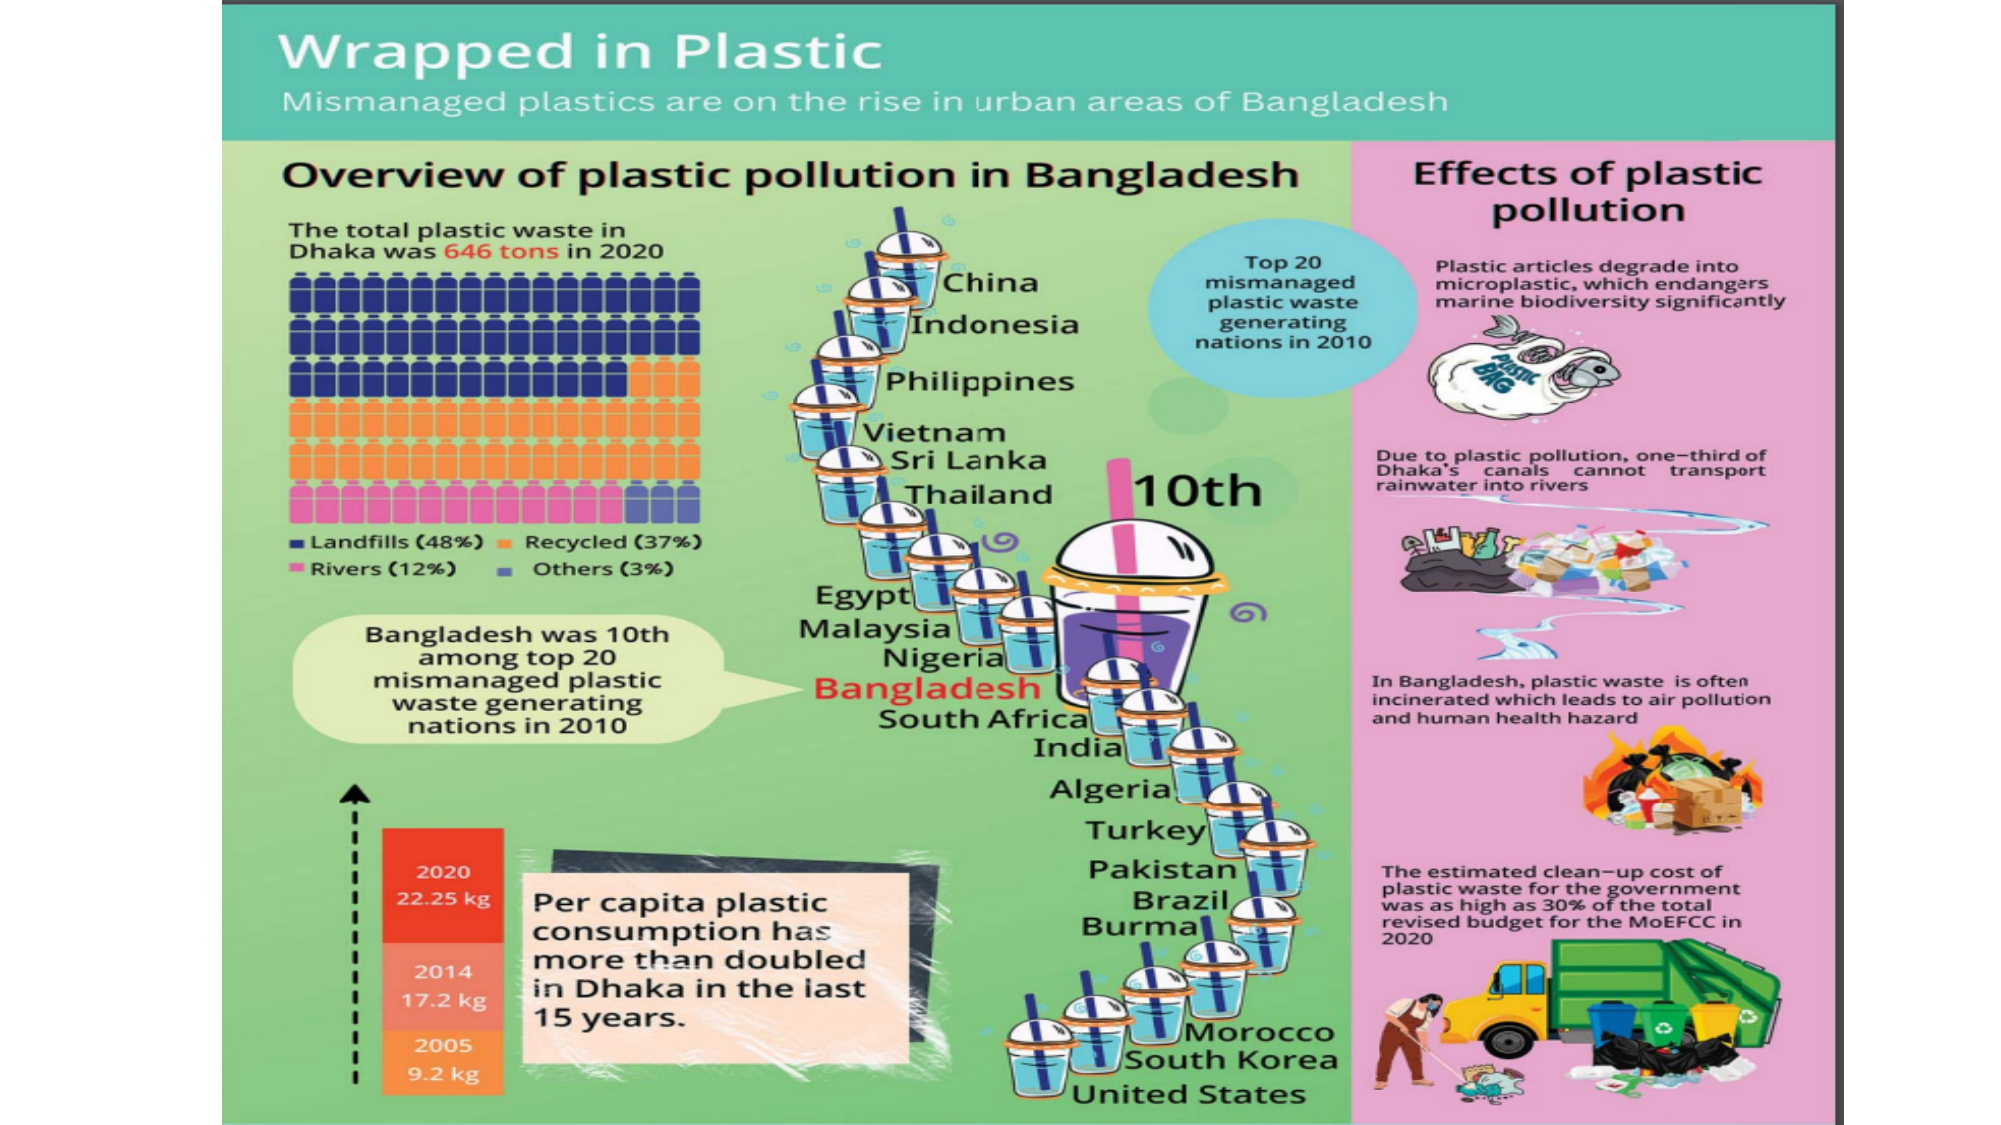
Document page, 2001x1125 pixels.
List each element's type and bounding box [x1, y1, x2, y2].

picture [222, 0, 1844, 1125]
